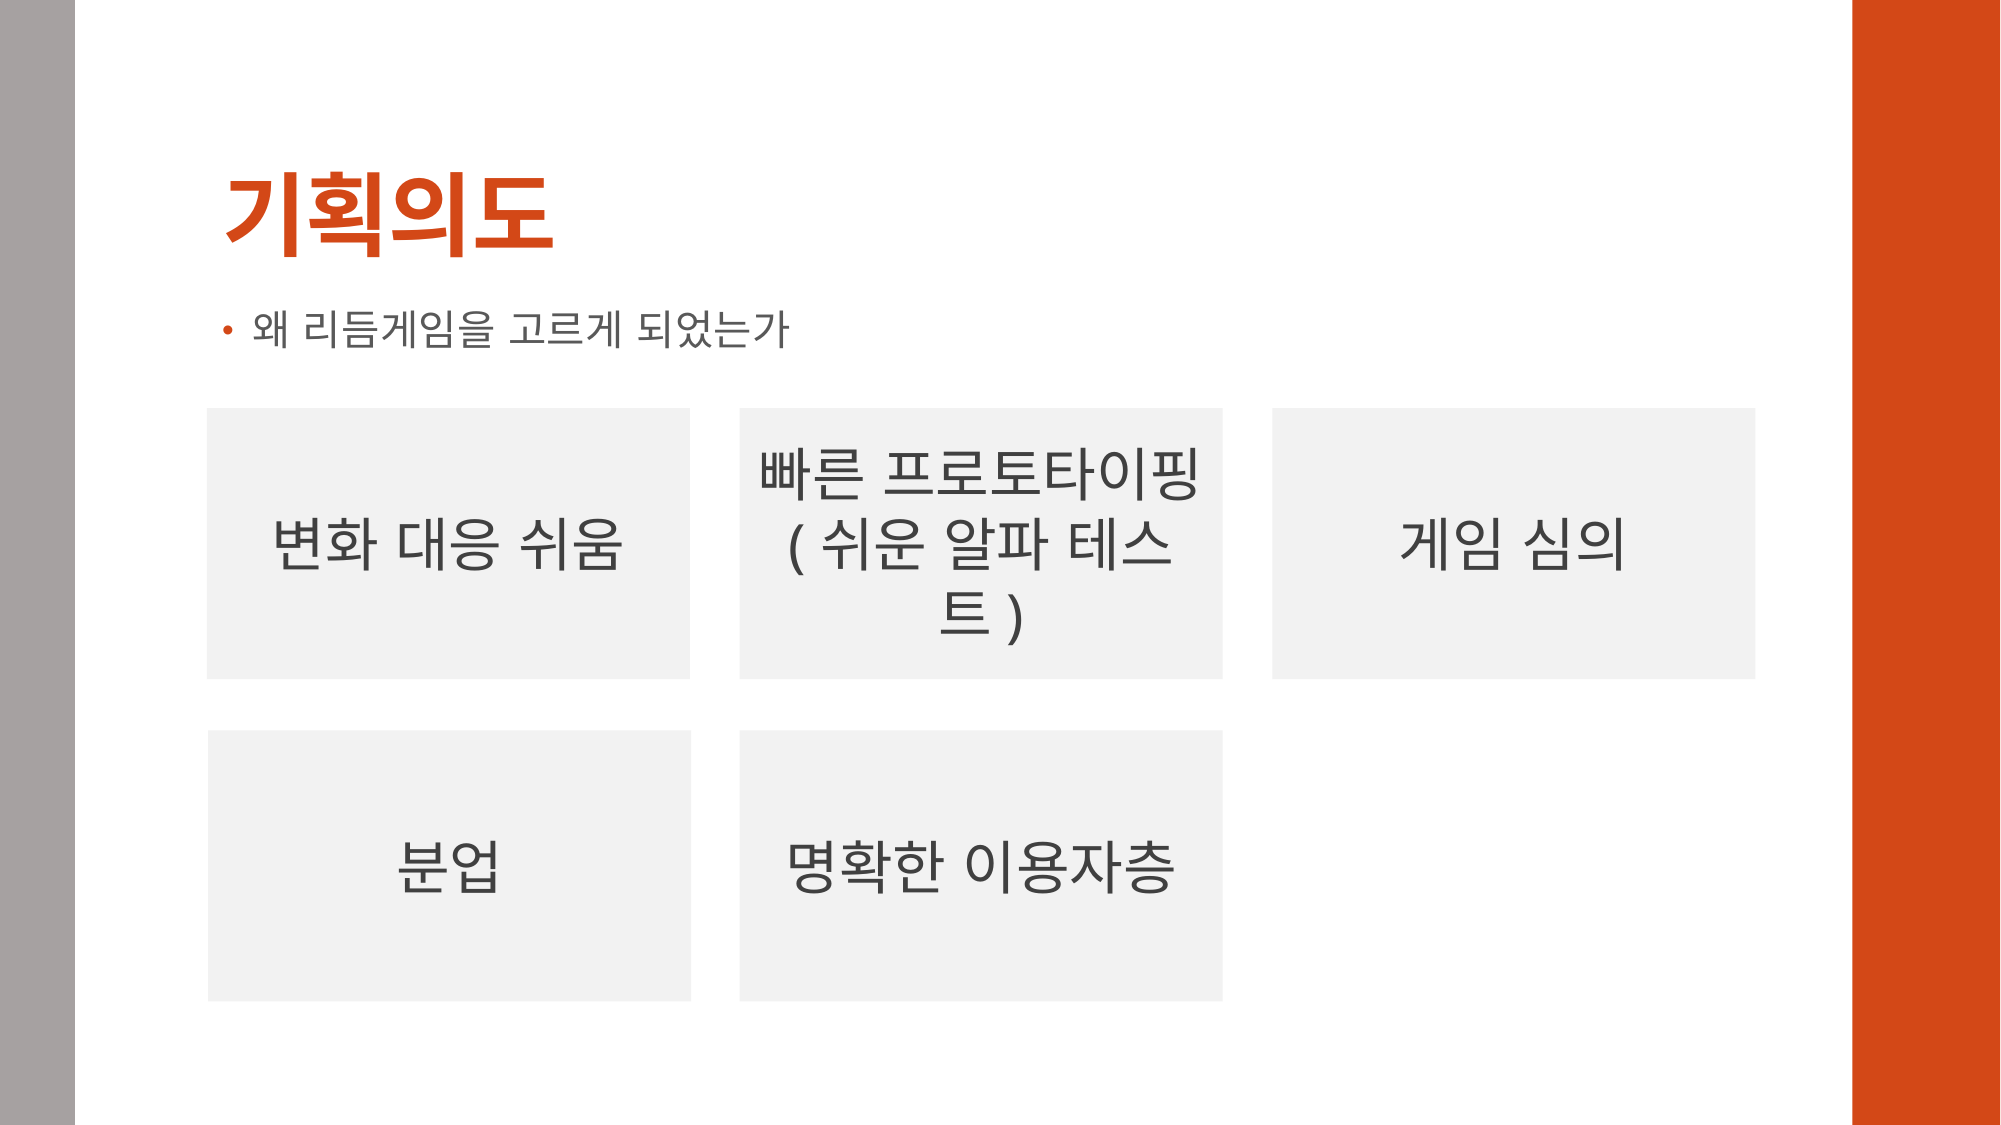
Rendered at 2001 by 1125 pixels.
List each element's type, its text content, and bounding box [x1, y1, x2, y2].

text_box 명확한 이용자층 [738, 729, 1224, 1002]
text_box 게임 심의 [1271, 407, 1756, 680]
list 왜 리듬게임을 고르게 되었는가 [206, 299, 1617, 1014]
text_box 분업 [207, 729, 692, 1002]
text_box 빠른 프로토타이핑 (쉬운 알파 테스트) [738, 407, 1224, 680]
text_box 변화 대응 쉬움 [206, 407, 691, 680]
title 기획의도 [206, 48, 1797, 278]
